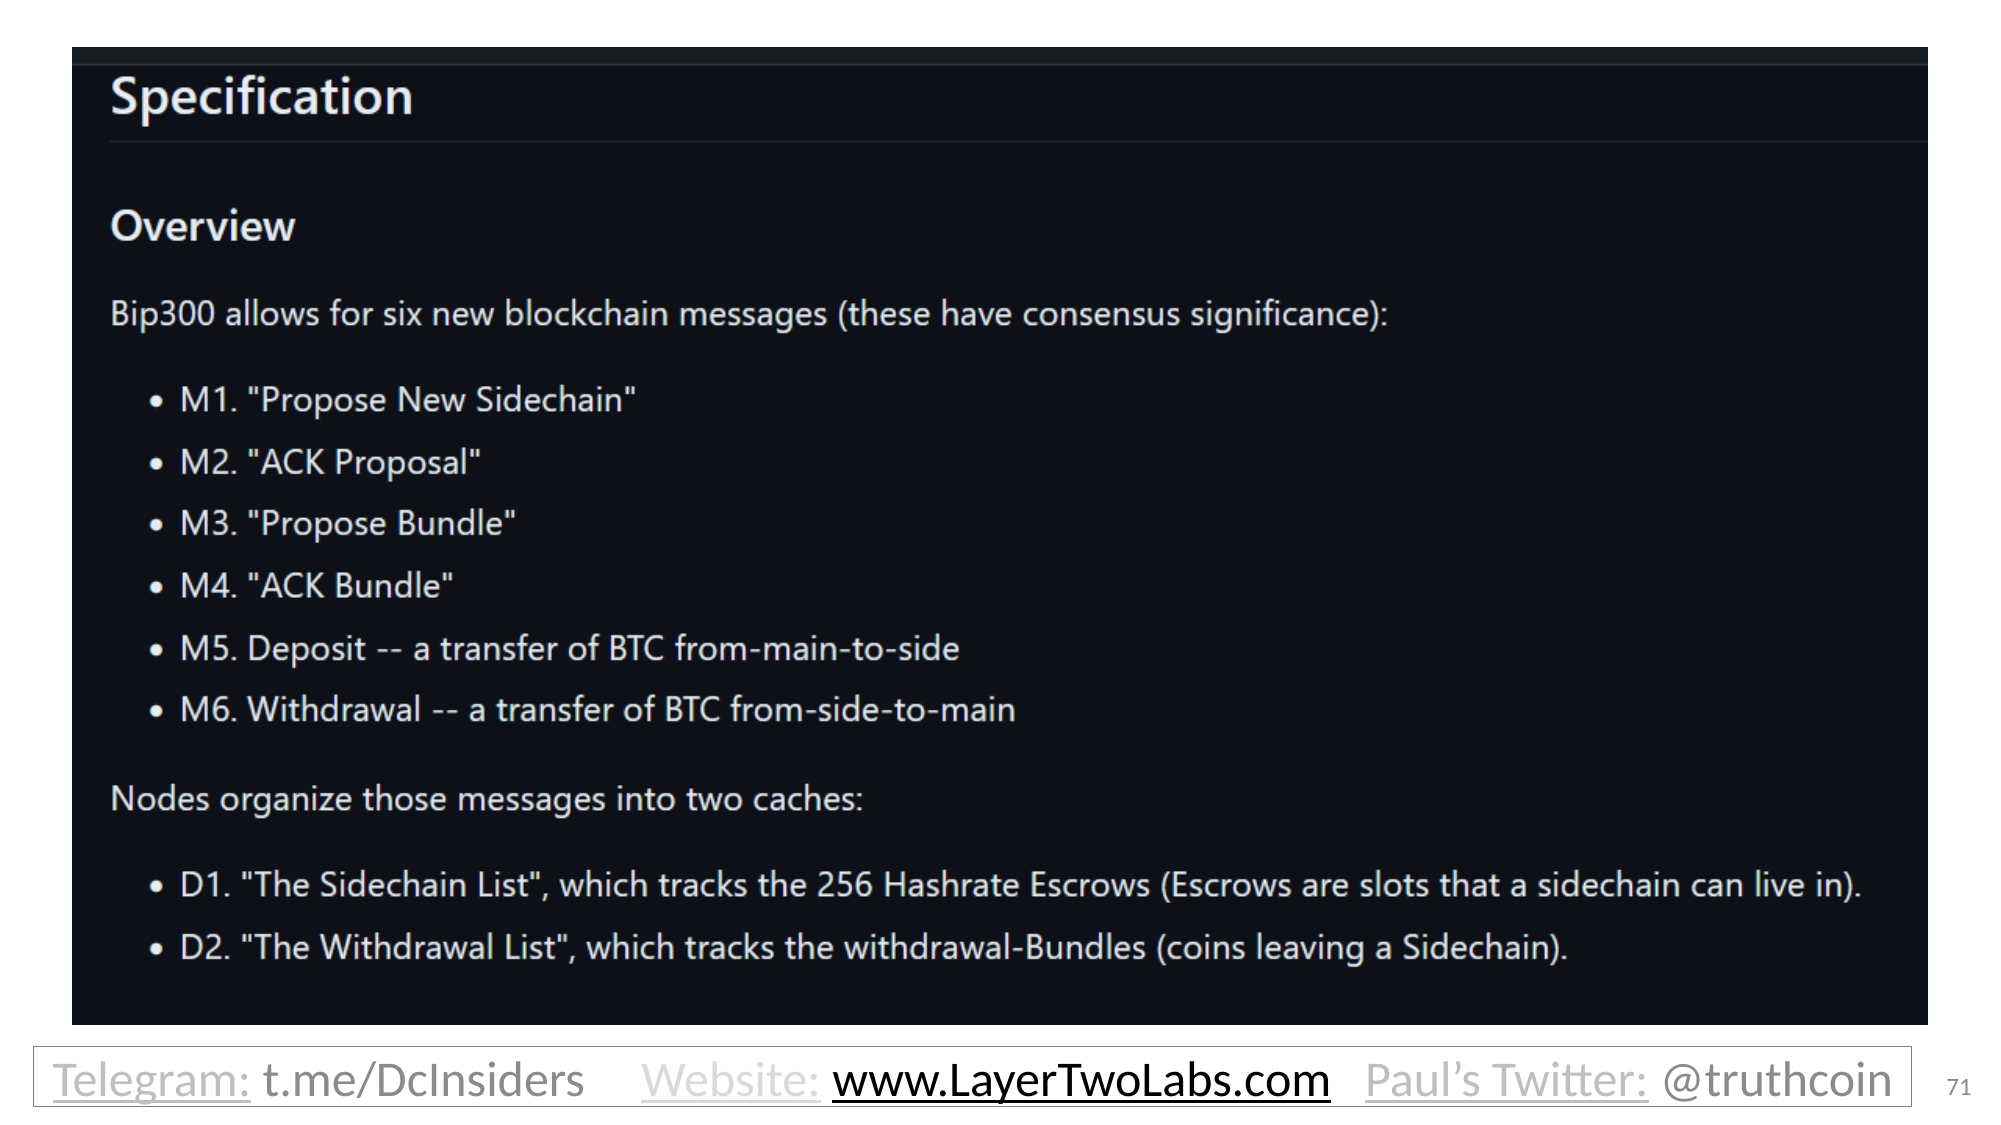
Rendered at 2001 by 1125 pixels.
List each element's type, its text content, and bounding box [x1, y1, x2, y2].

slide_number 71 [1915, 1055, 1987, 1116]
picture [72, 47, 1928, 1025]
footer Telegram: t.me/DcInsiders Website: www.LayerTwoLabs.com Paul’s Twitter: @truthcoin [33, 1046, 1912, 1107]
